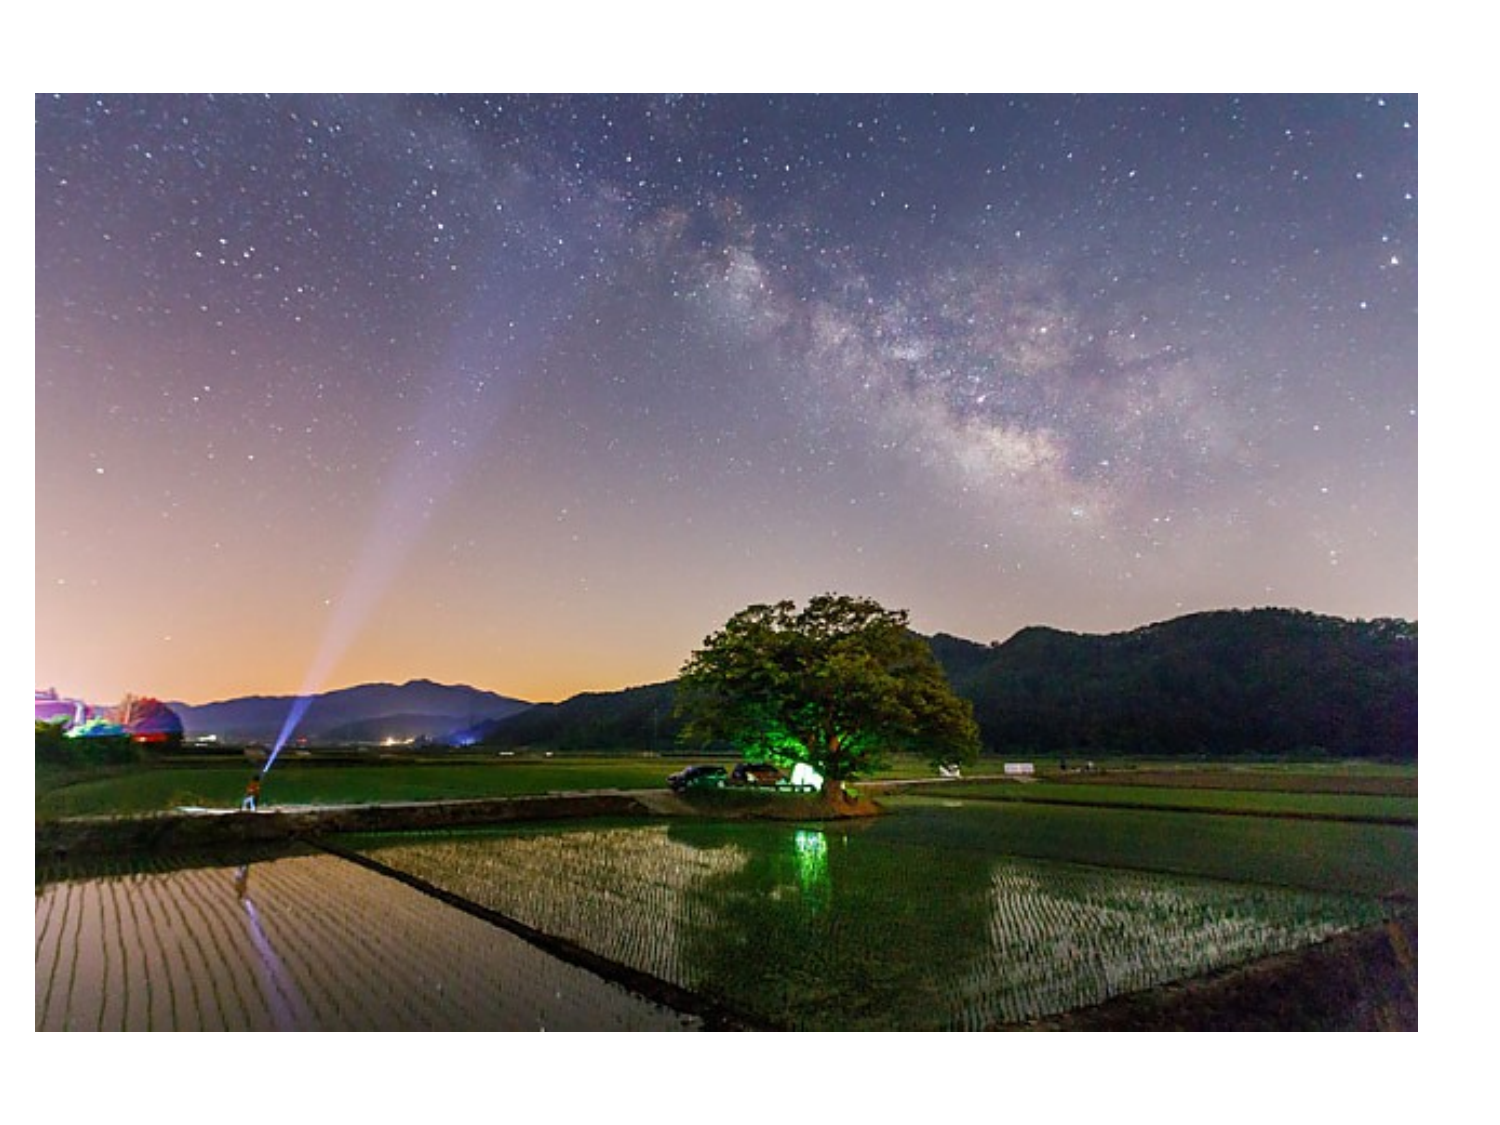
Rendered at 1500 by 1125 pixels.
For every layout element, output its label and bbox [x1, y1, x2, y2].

list [34, 93, 1419, 1032]
